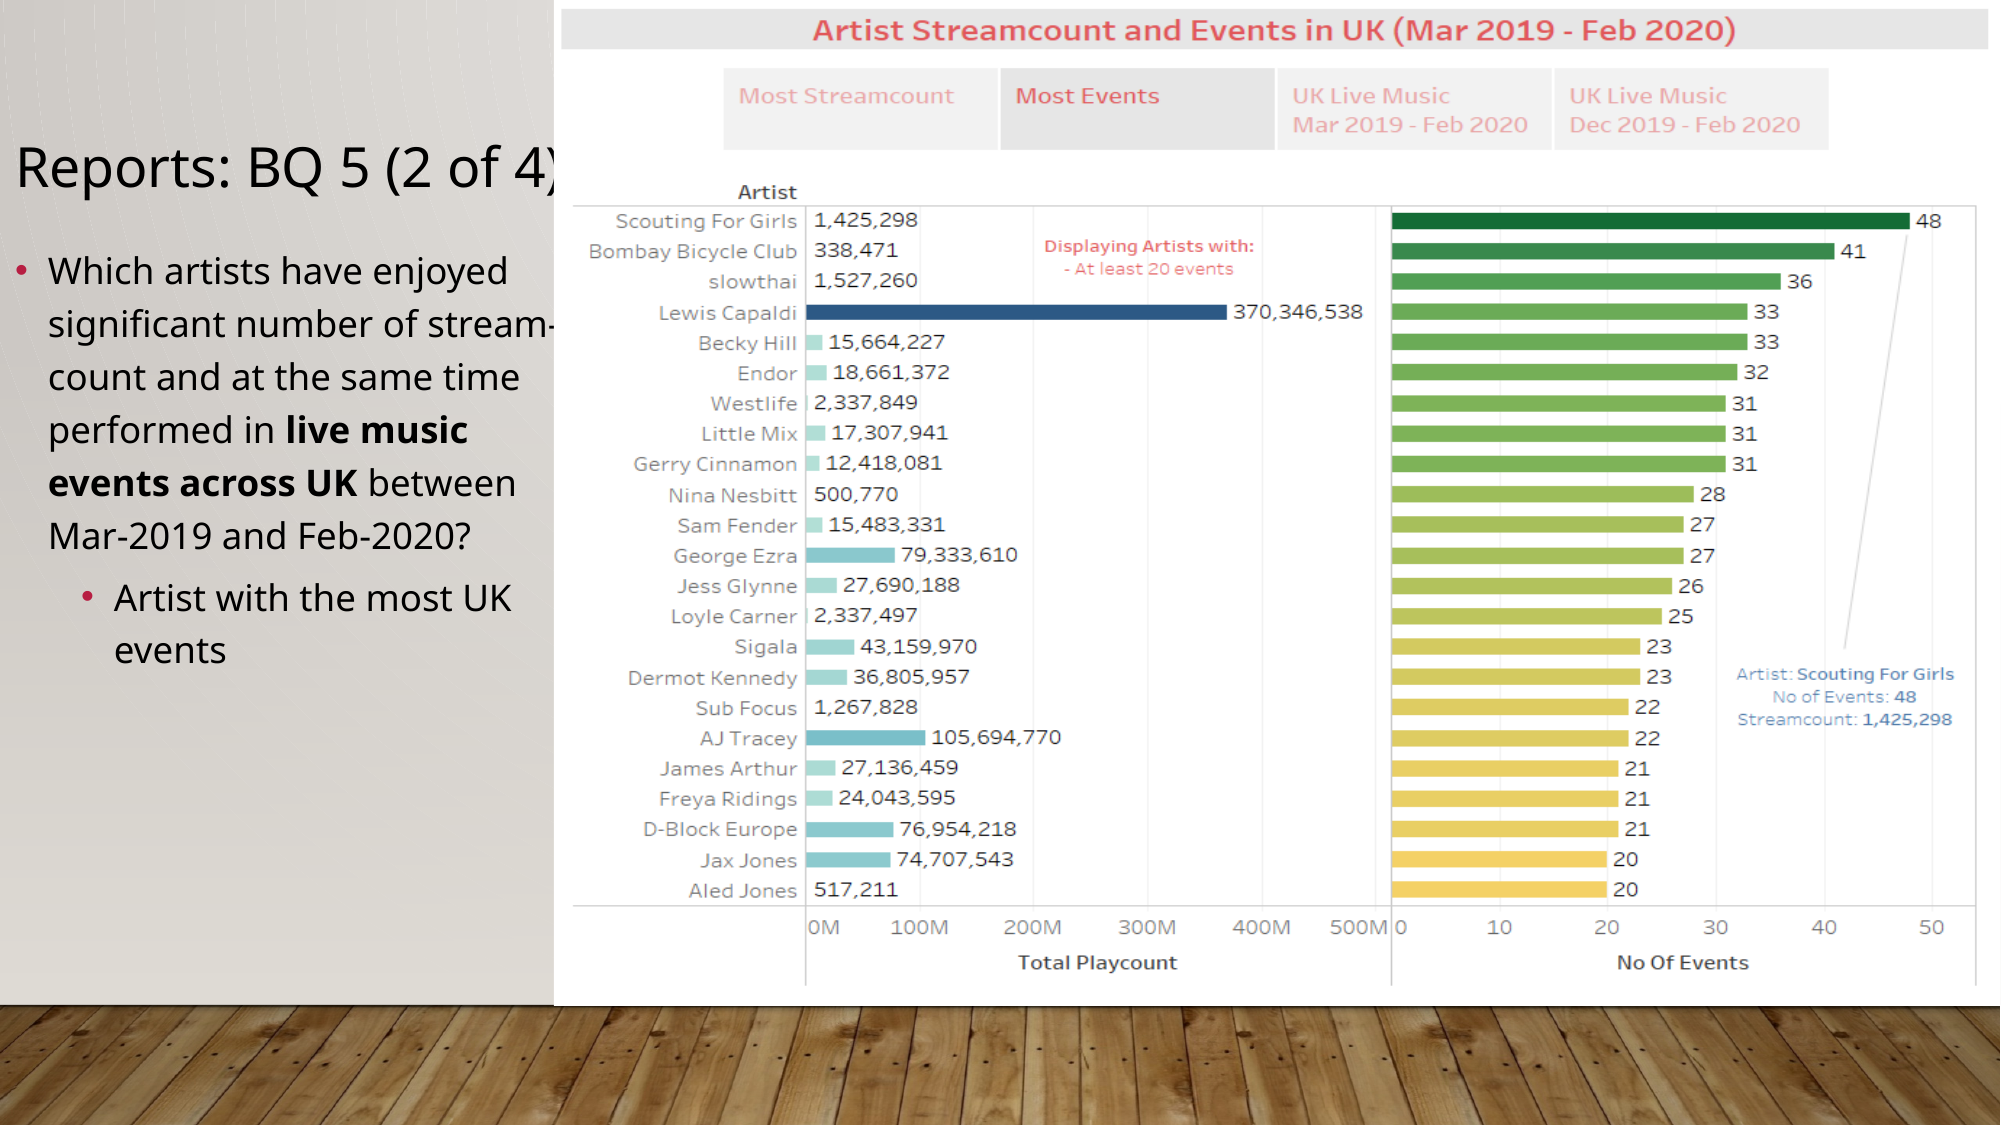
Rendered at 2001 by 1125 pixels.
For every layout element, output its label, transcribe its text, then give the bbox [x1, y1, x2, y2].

title Reports: BQ 5 (2 of 4) [0, 132, 553, 208]
picture [0, 0, 2000, 1125]
list Which artists have enjoyed significant number of stream-count and at the same time performed in live music events across UK between Mar-2019 and Feb-2020? Artist with the most UK events [0, 231, 553, 719]
